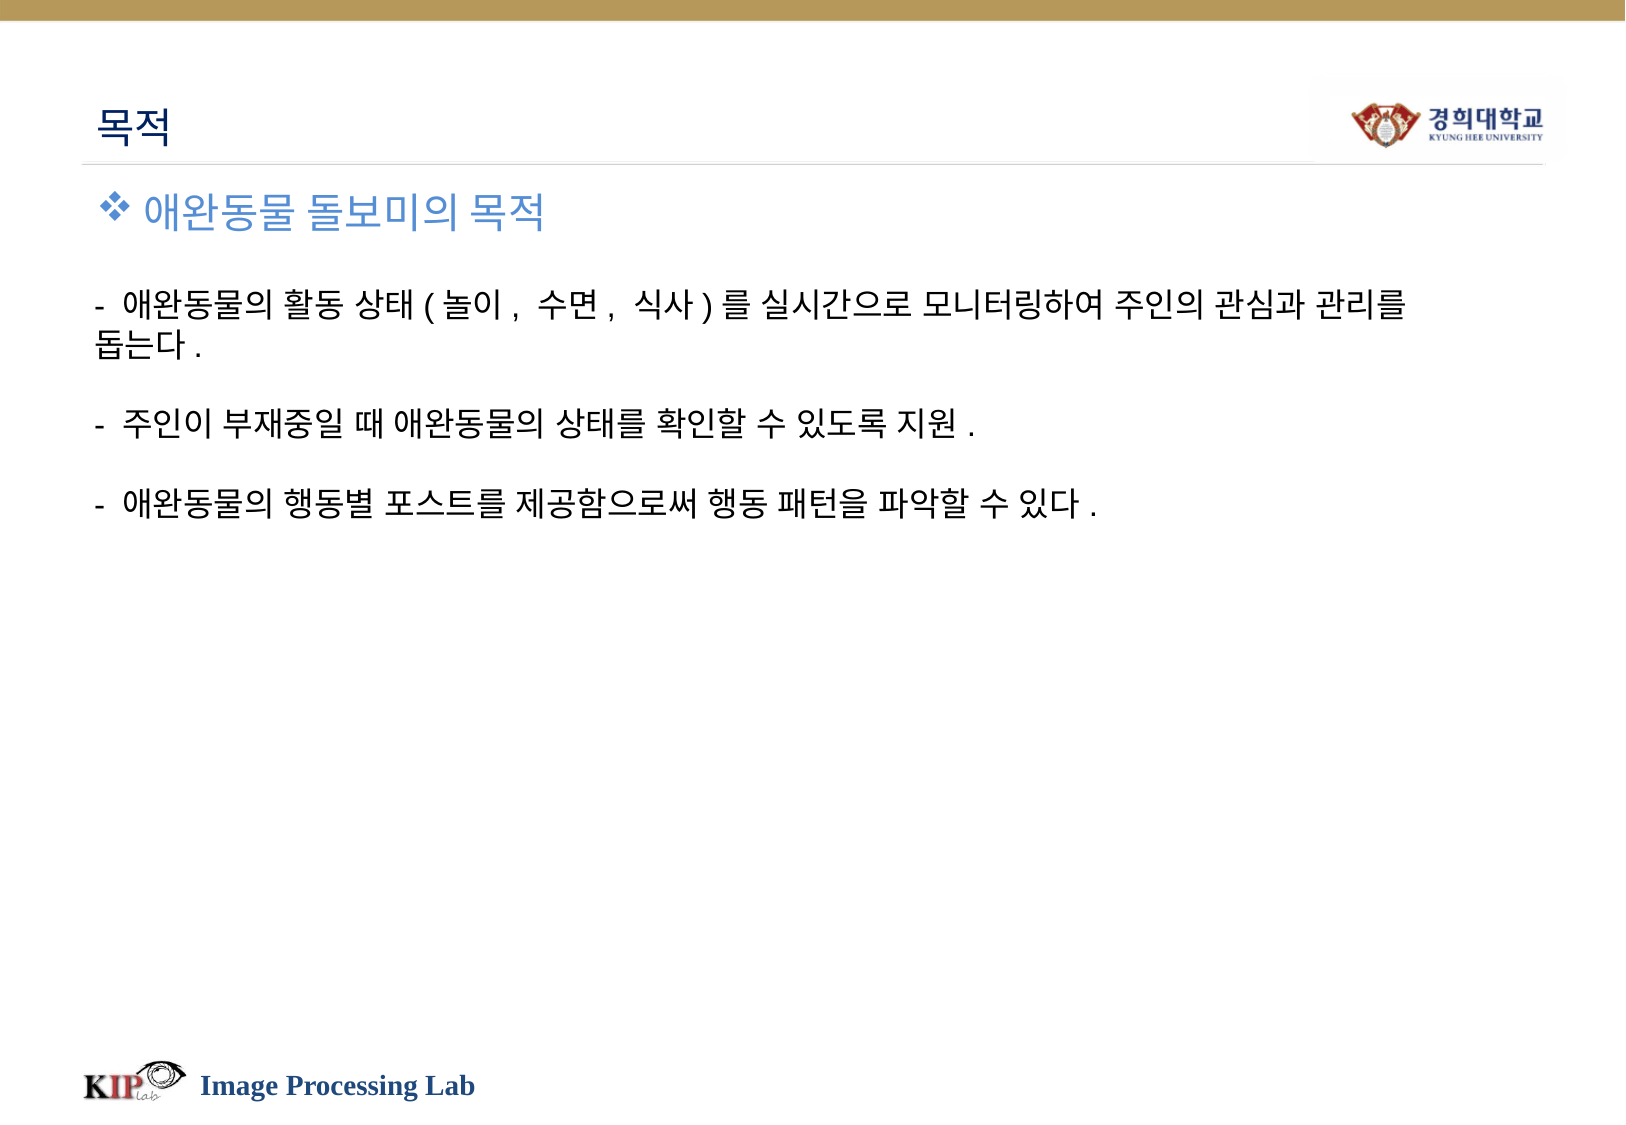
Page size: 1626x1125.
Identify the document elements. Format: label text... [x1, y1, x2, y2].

text_box Image Processing Lab [198, 1064, 478, 1102]
text_box 애완동물 돌보미의 목적 - 애완동물의 활동 상태(놀이, 수면, 식사)를 실시간으로 모니터링하여 주인의 관심과 관리를 돕는다. - 주인이 부재중일 때 애완동물의 상태를 확인할 수 있도록 지원. - 애완동물의 행동별 포스트를 제공함으로써 행동 패턴을 파악할 수 있다. [94, 184, 1420, 524]
title 목적 [94, 99, 274, 184]
picture [0, 0, 1625, 1125]
